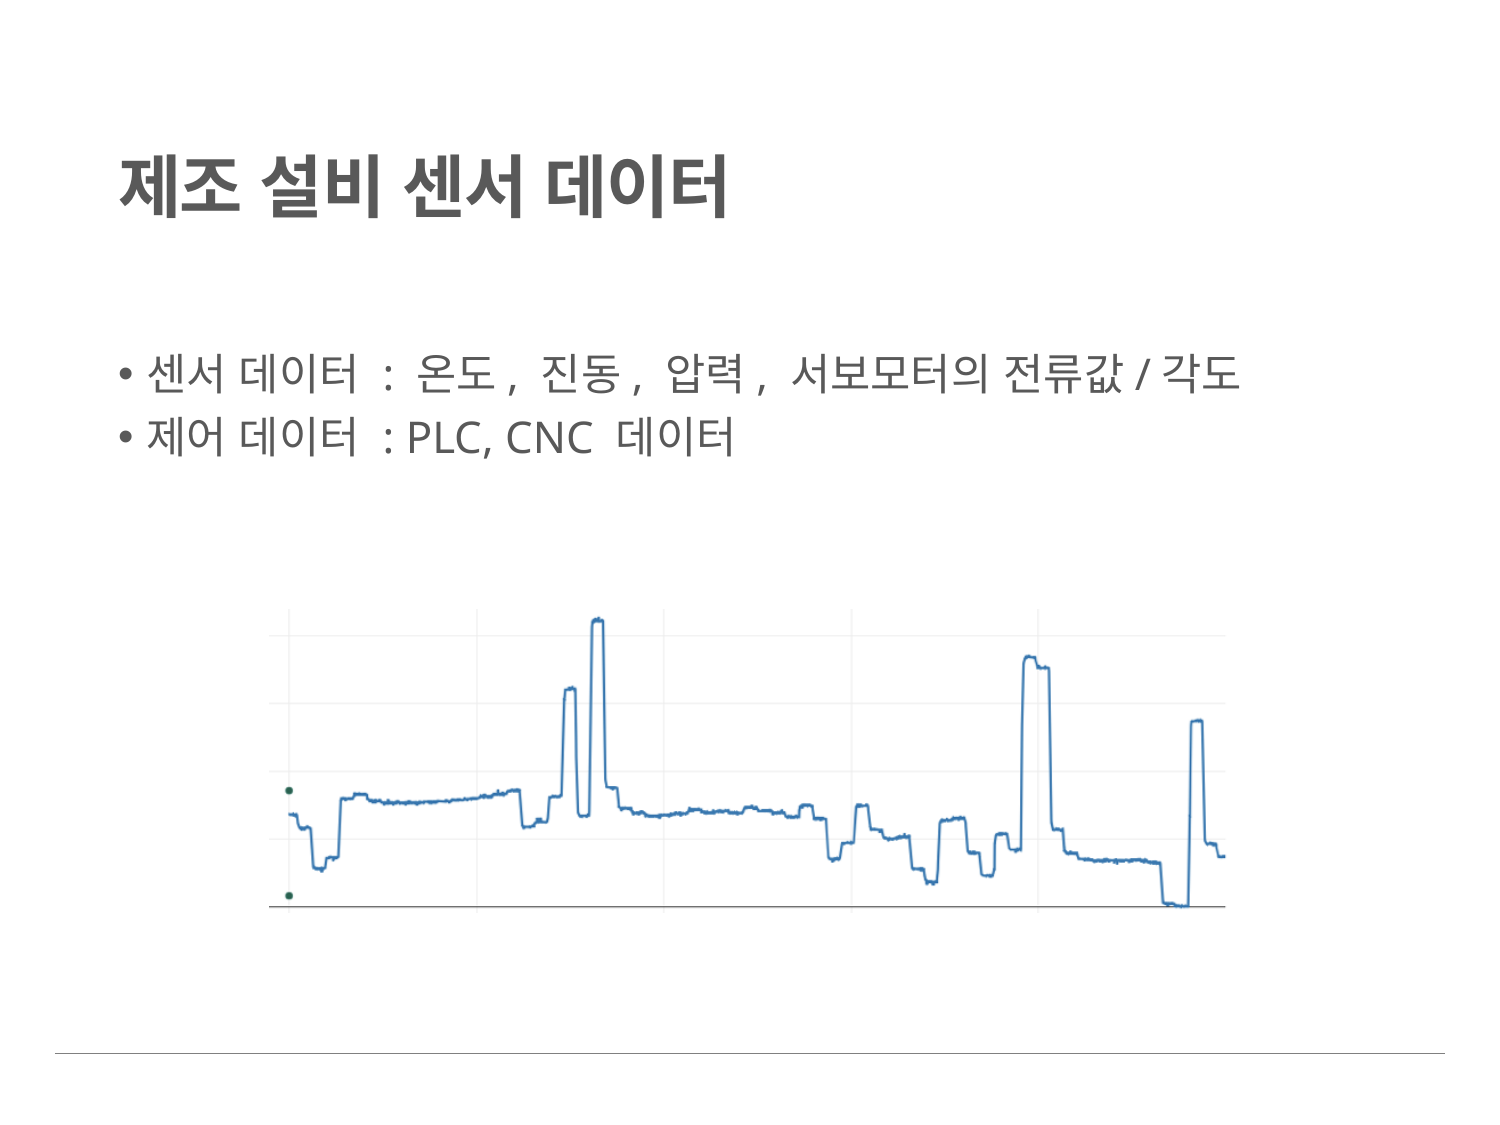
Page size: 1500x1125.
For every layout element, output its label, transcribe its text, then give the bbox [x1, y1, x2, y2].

list 센서 데이터 : 온도, 진동, 압력, 서보모터의 전류값/각도 제어 데이터 : PLC, CNC 데이터 [103, 345, 1397, 1059]
title 제조 설비 센서 데이터 [103, 137, 1397, 244]
picture [269, 609, 1231, 913]
